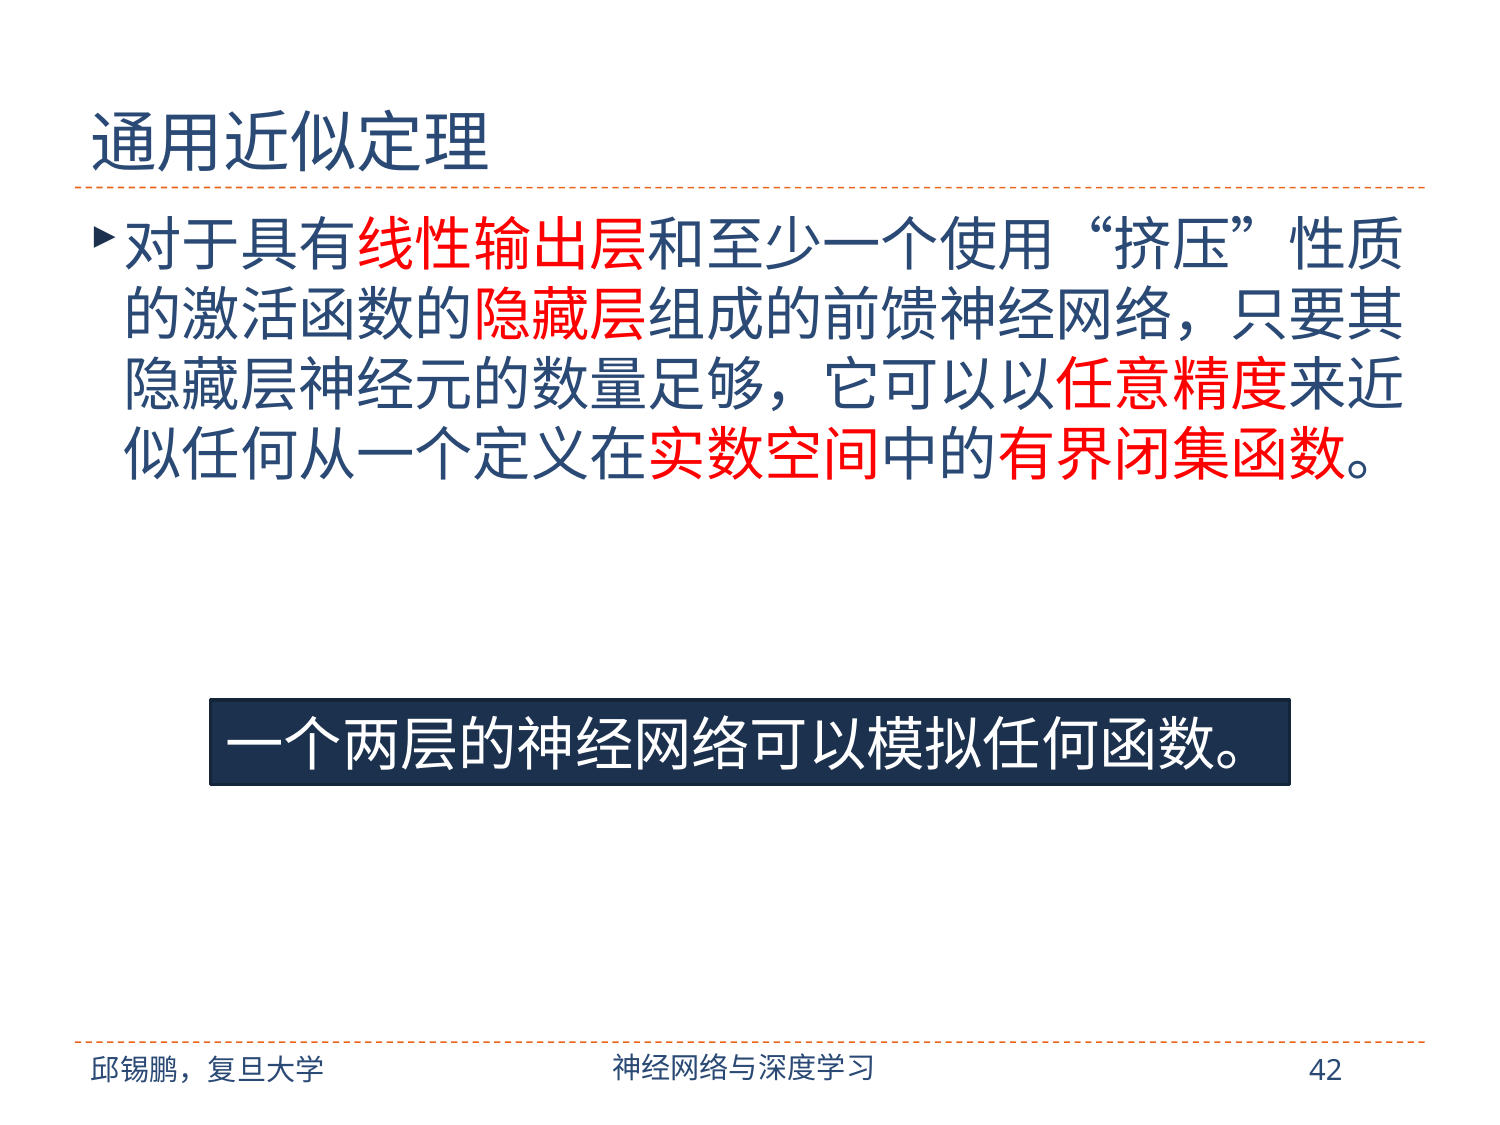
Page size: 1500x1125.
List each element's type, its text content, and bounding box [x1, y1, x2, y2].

text_box 一个两层的神经网络可以模拟任何函数。 [209, 698, 1291, 786]
title 通用近似定理 [75, 24, 1425, 188]
list 对于具有线性输出层和至少一个使用“挤压”性质的激活函数的隐藏层组成的前馈神经网络，只要其隐藏层神经元的数量足够，它可以以任意精度来近似任何从一个定义在实数空间中的有界闭集函数。 [75, 200, 1425, 1010]
